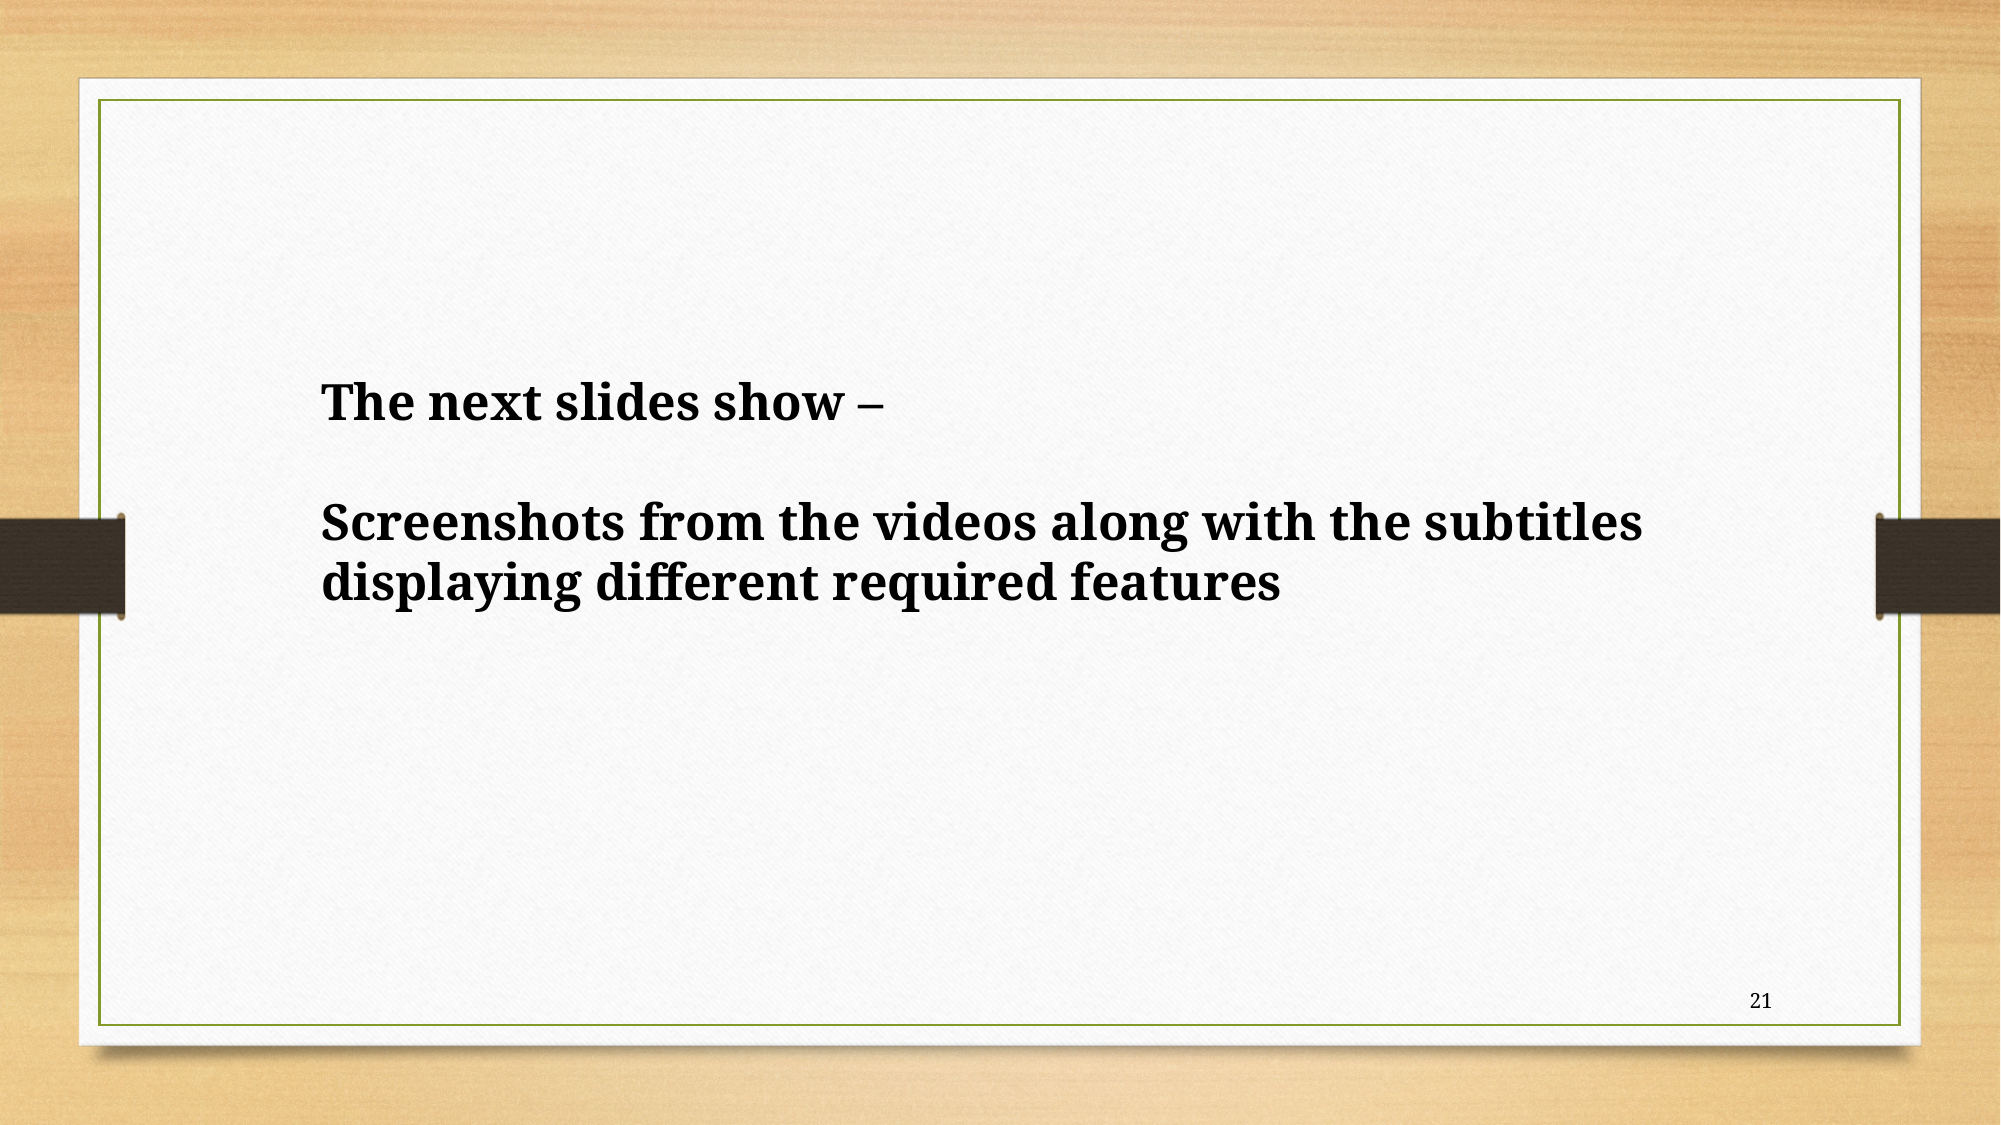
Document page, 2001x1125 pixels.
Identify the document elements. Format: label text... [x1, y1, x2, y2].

picture [0, 0, 2001, 1125]
slide_number 21 [1698, 979, 1788, 1025]
text_box The next slides show – Screenshots from the videos along with the subtitles displaying different required features [306, 362, 1697, 618]
